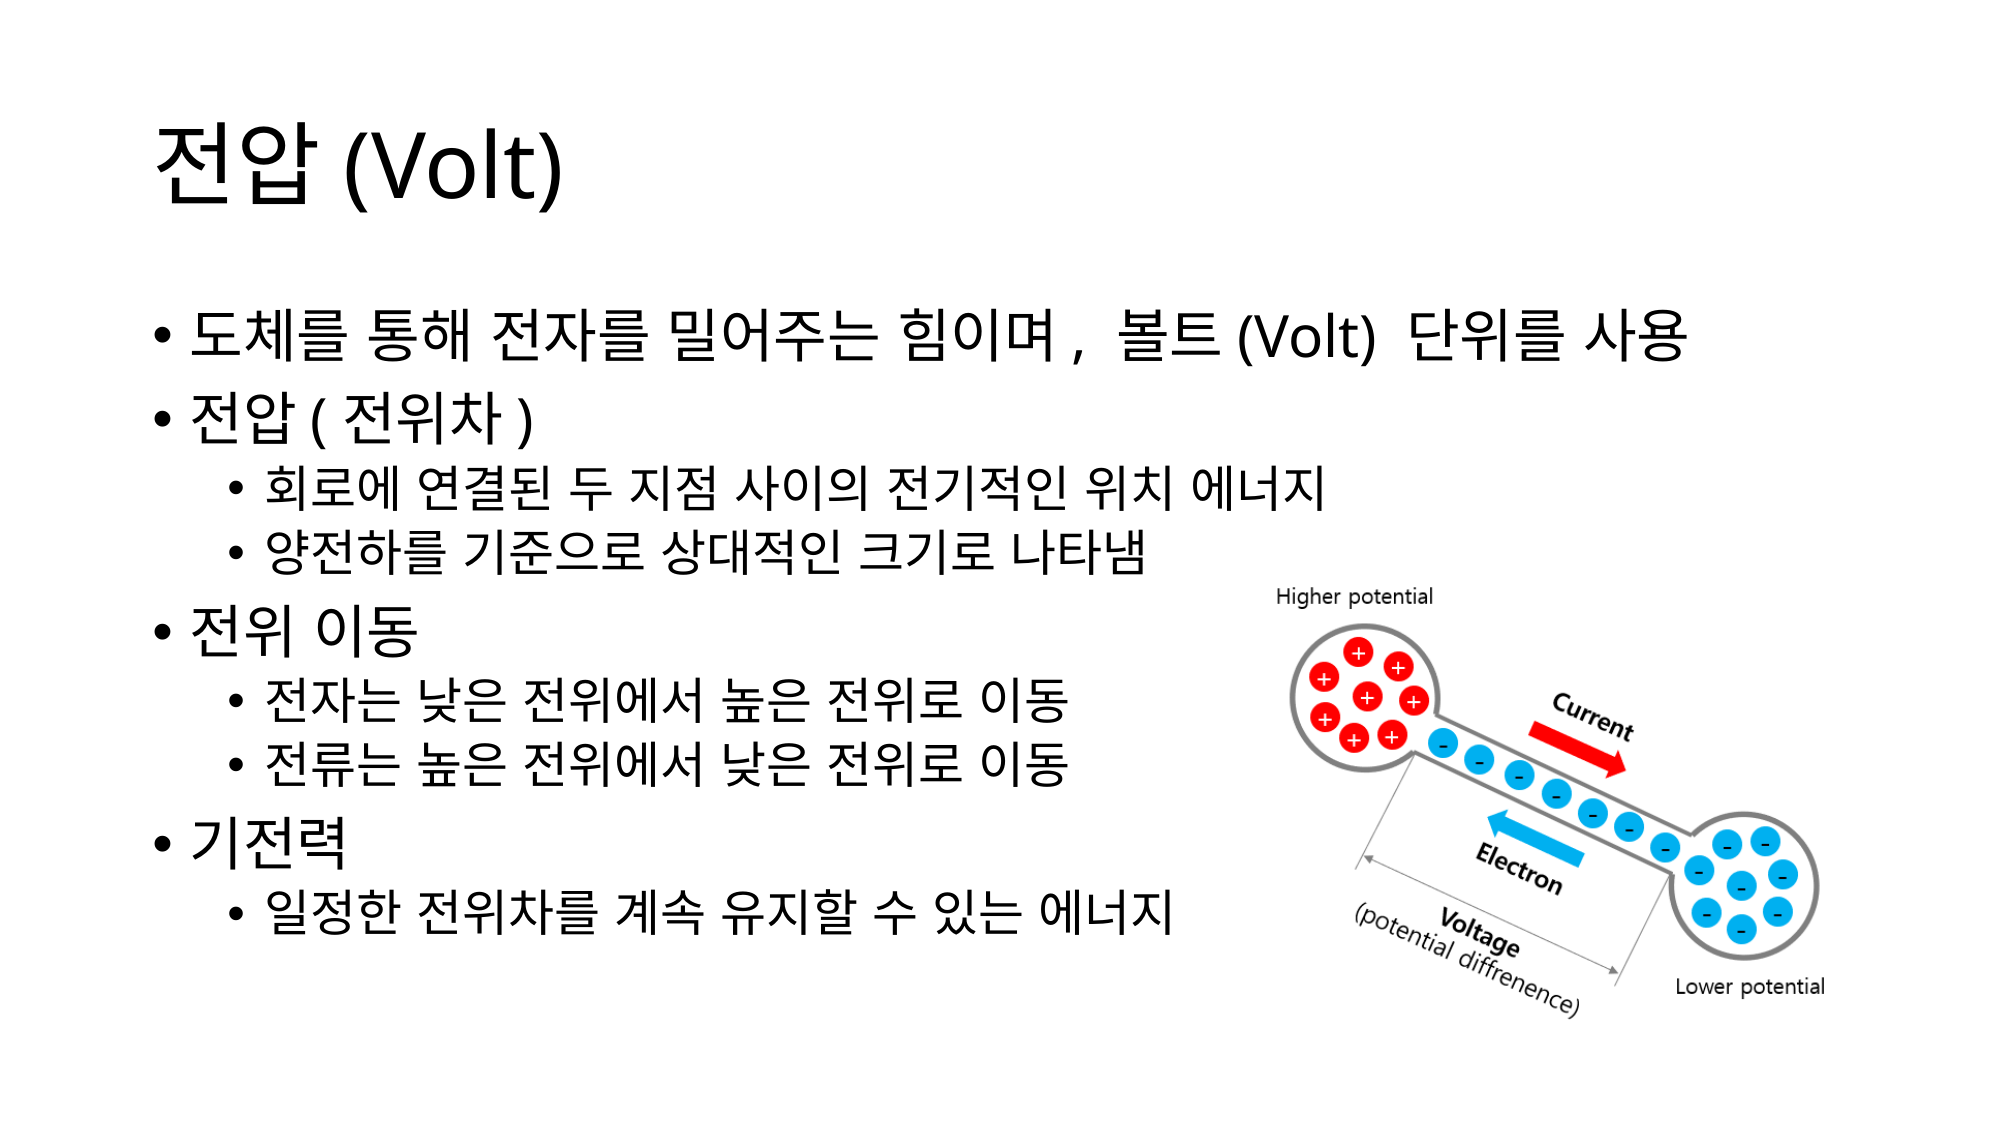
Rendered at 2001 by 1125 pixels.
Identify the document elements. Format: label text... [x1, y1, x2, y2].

list 도체를 통해 전자를 밀어주는 힘이며, 볼트(Volt) 단위를 사용 전압(전위차) 회로에 연결된 두 지점 사이의 전기적인 위치 에너지 양전하를 기준으로 상대적인 크기로 나타냄 전위 이동 전자는 낮은 전위에서 높은 전위로 이동 전류는 높은 전위에서 낮은 전위로 이동 기전력 일정한 전위차를 계속 유지할 수 있는 에너지 [137, 299, 1863, 1081]
title 전압(Volt) [137, 59, 1863, 278]
picture [1270, 579, 1828, 1026]
